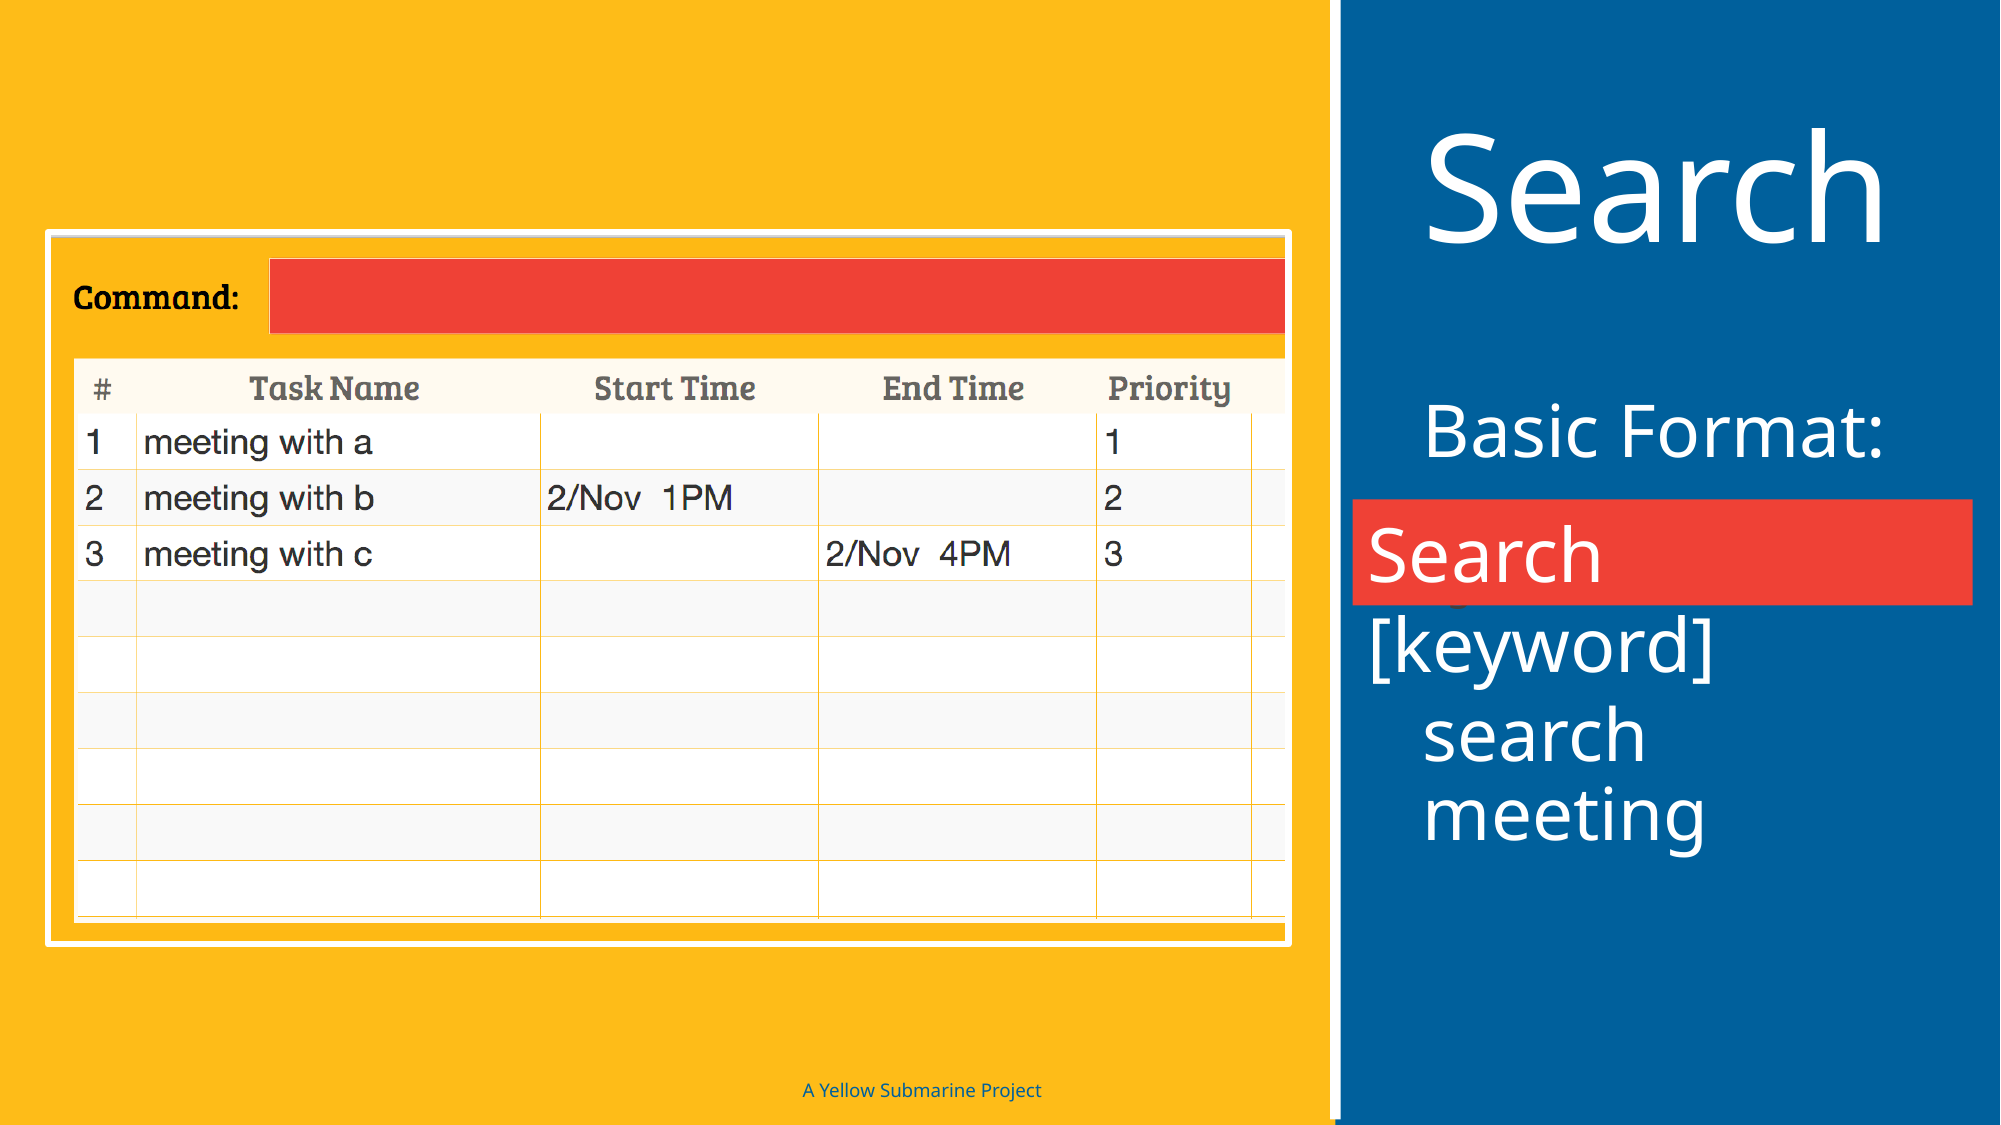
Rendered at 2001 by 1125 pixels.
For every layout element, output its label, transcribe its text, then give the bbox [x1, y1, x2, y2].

list Basic Format: eg search meeting [1407, 606, 1933, 1103]
title basic format: Search [1407, 34, 1933, 281]
list Basic Format: eg search meeting [1407, 387, 1933, 499]
picture [50, 234, 1286, 942]
footer A Yellow Submarine Project [787, 1059, 1550, 1120]
text_box Search [keyword] [1352, 499, 1973, 606]
